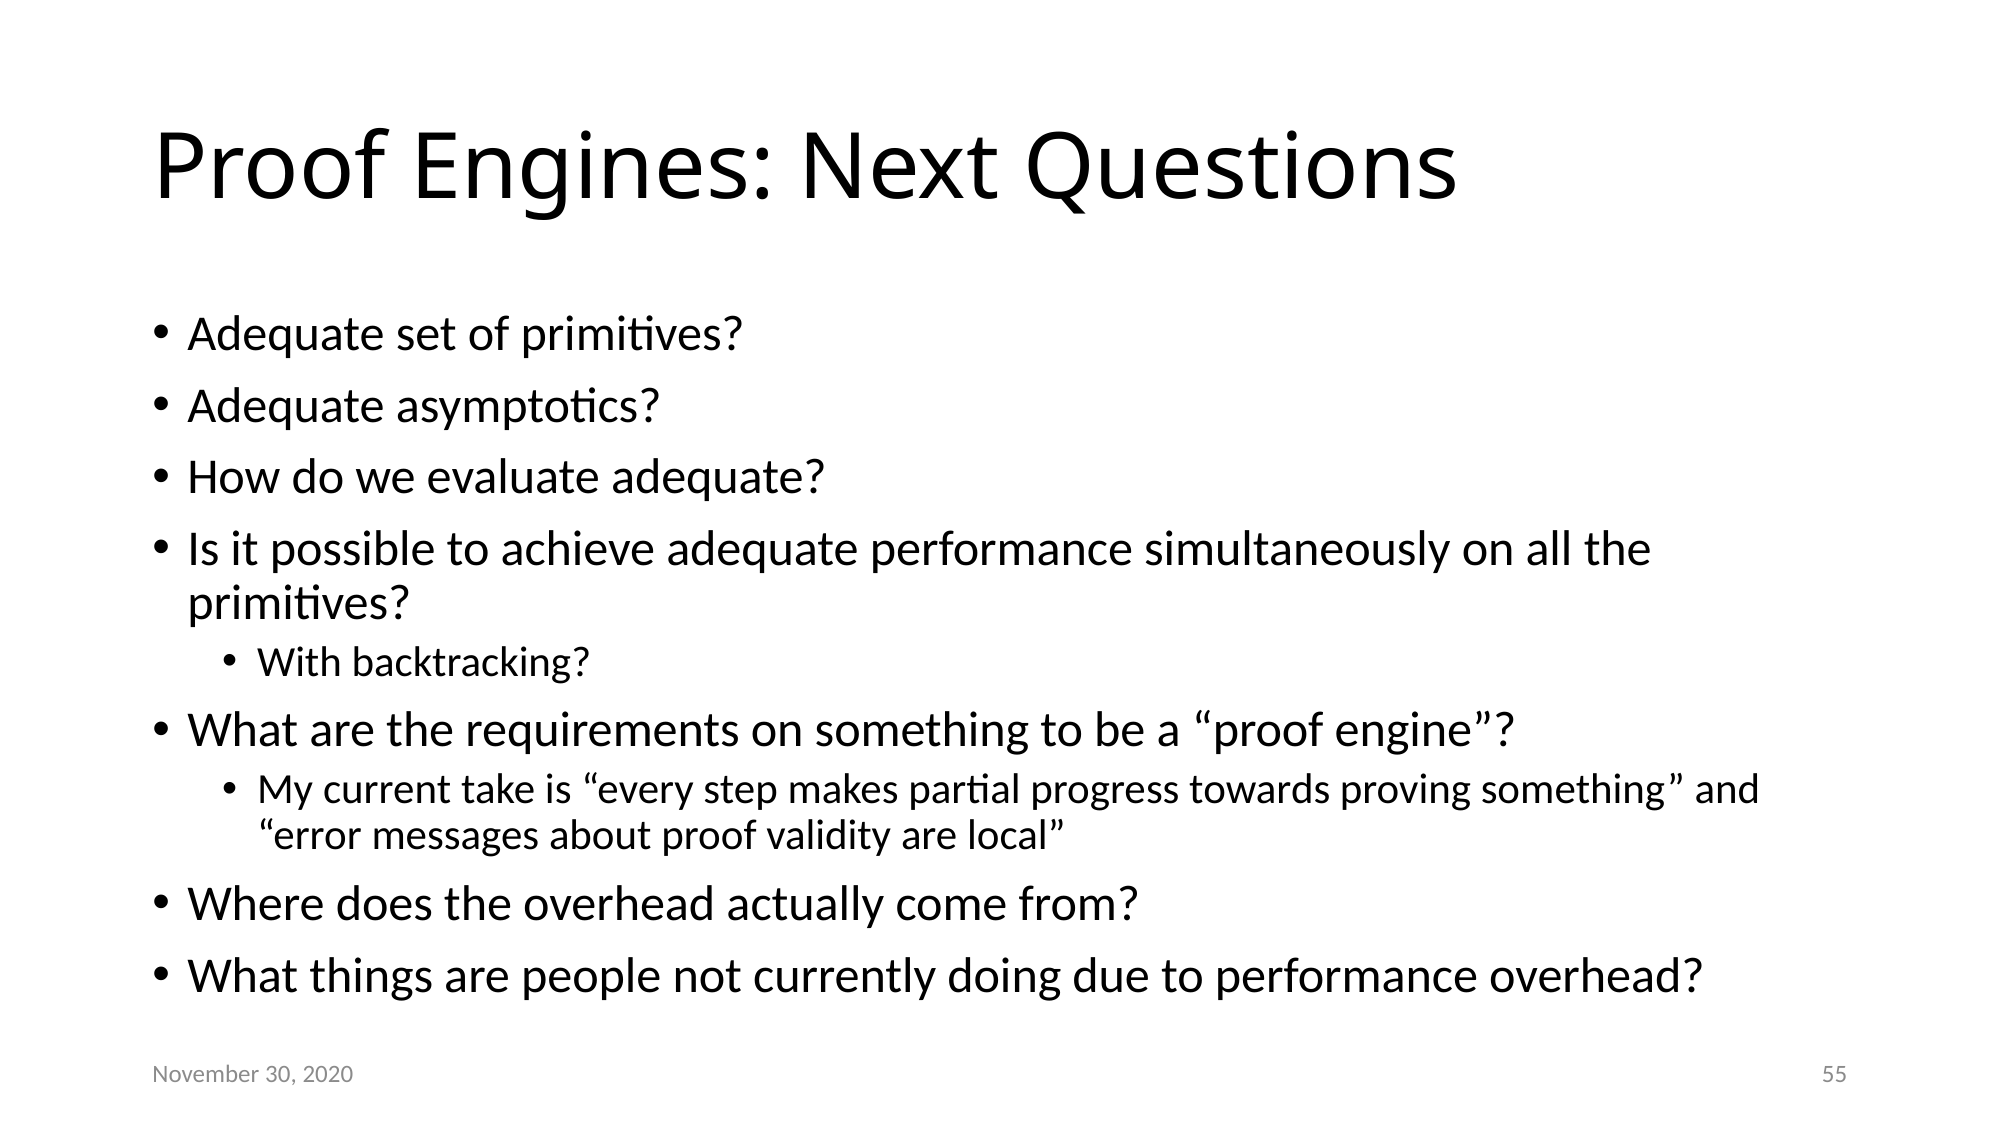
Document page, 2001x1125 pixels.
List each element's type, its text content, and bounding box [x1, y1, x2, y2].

title Proof Engines: Next Questions [137, 59, 1863, 278]
slide_number 55 [1412, 1042, 1863, 1103]
list Adequate set of primitives? Adequate asymptotics? How do we evaluate adequate? Is it possible to achieve adequate performance simultaneously on all the primitives? With backtracking? What are the requirements on something to be a “proof engine”? My current take is “every step makes partial progress towards proving something” and “error messages about proof validity are local” Where does the overhead actually come from? What things are people not currently doing due to performance overhead? [137, 299, 1863, 1014]
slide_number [137, 1042, 588, 1103]
